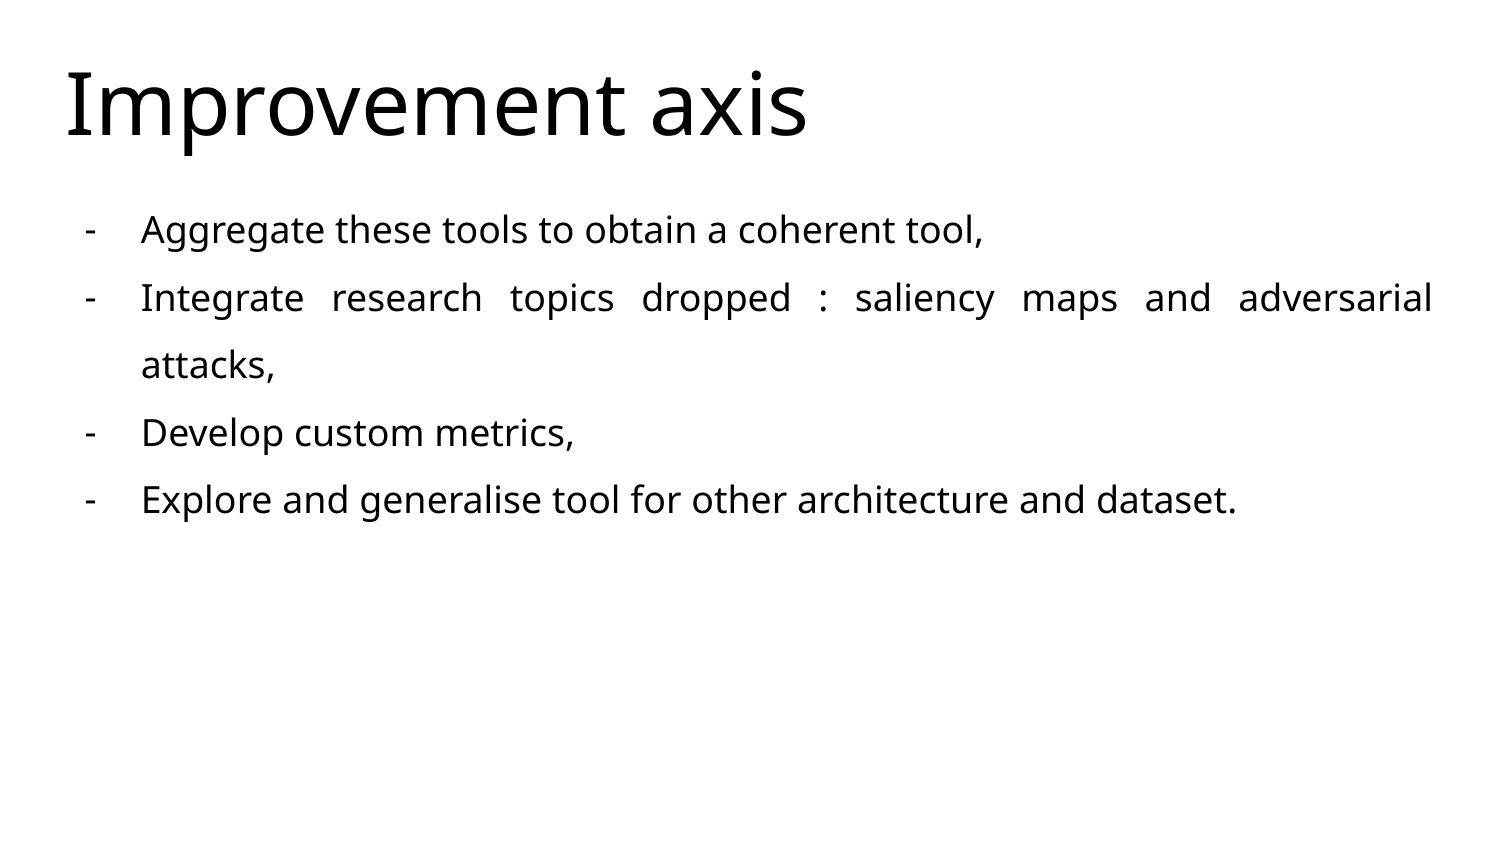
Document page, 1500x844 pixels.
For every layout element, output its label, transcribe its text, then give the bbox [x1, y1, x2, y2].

text_box Aggregate these tools to obtain a coherent tool, Integrate research topics dropped : saliency maps and adversarial attacks, Develop custom metrics, Explore and generalise tool for other architecture and dataset. [51, 169, 1449, 791]
text_box Improvement axis [51, 32, 1449, 169]
